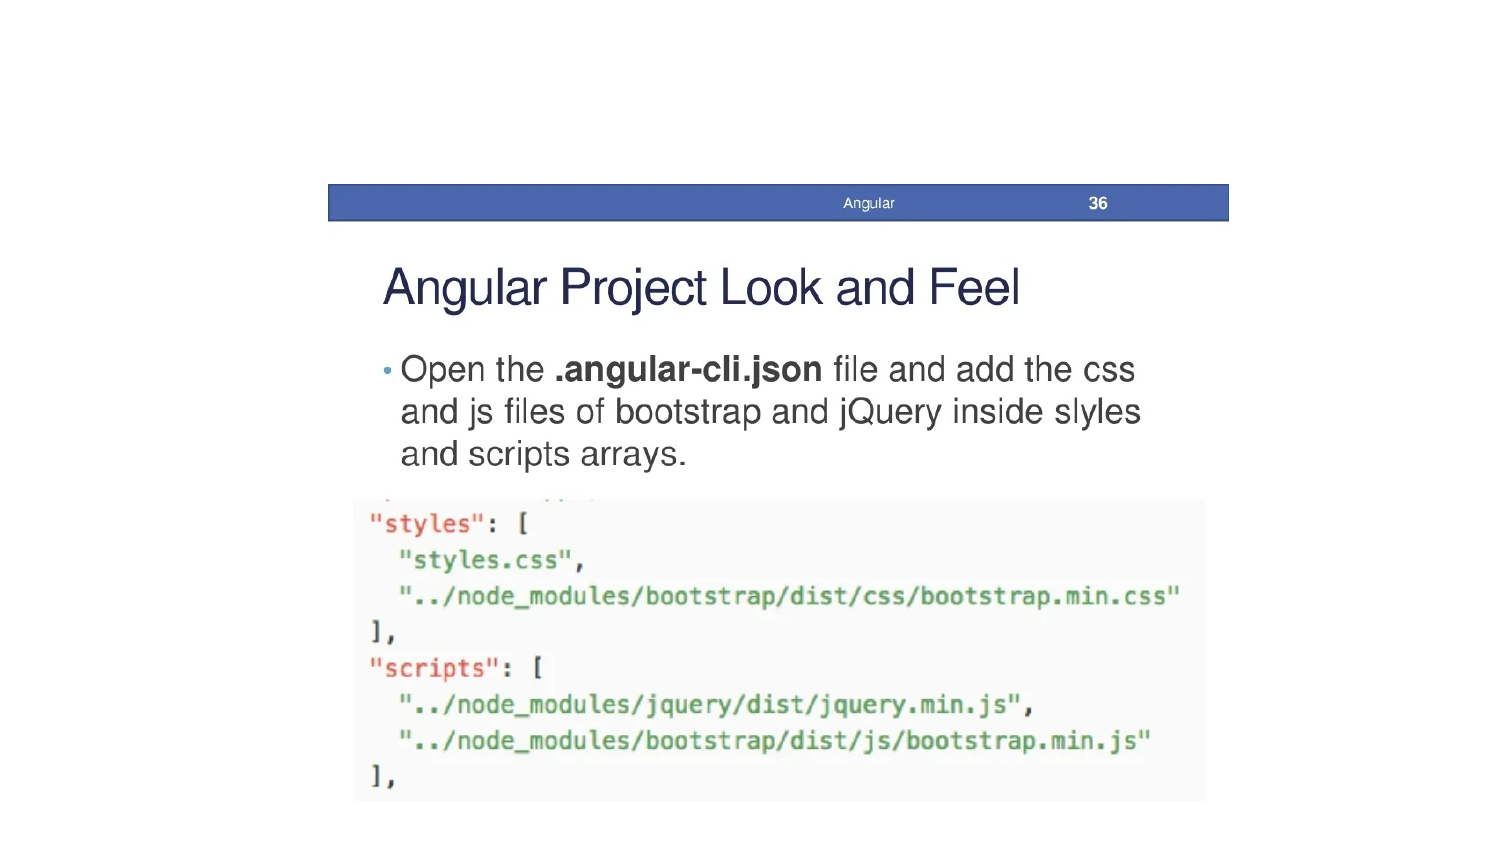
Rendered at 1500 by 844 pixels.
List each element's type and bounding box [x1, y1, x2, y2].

picture [327, 184, 1229, 844]
